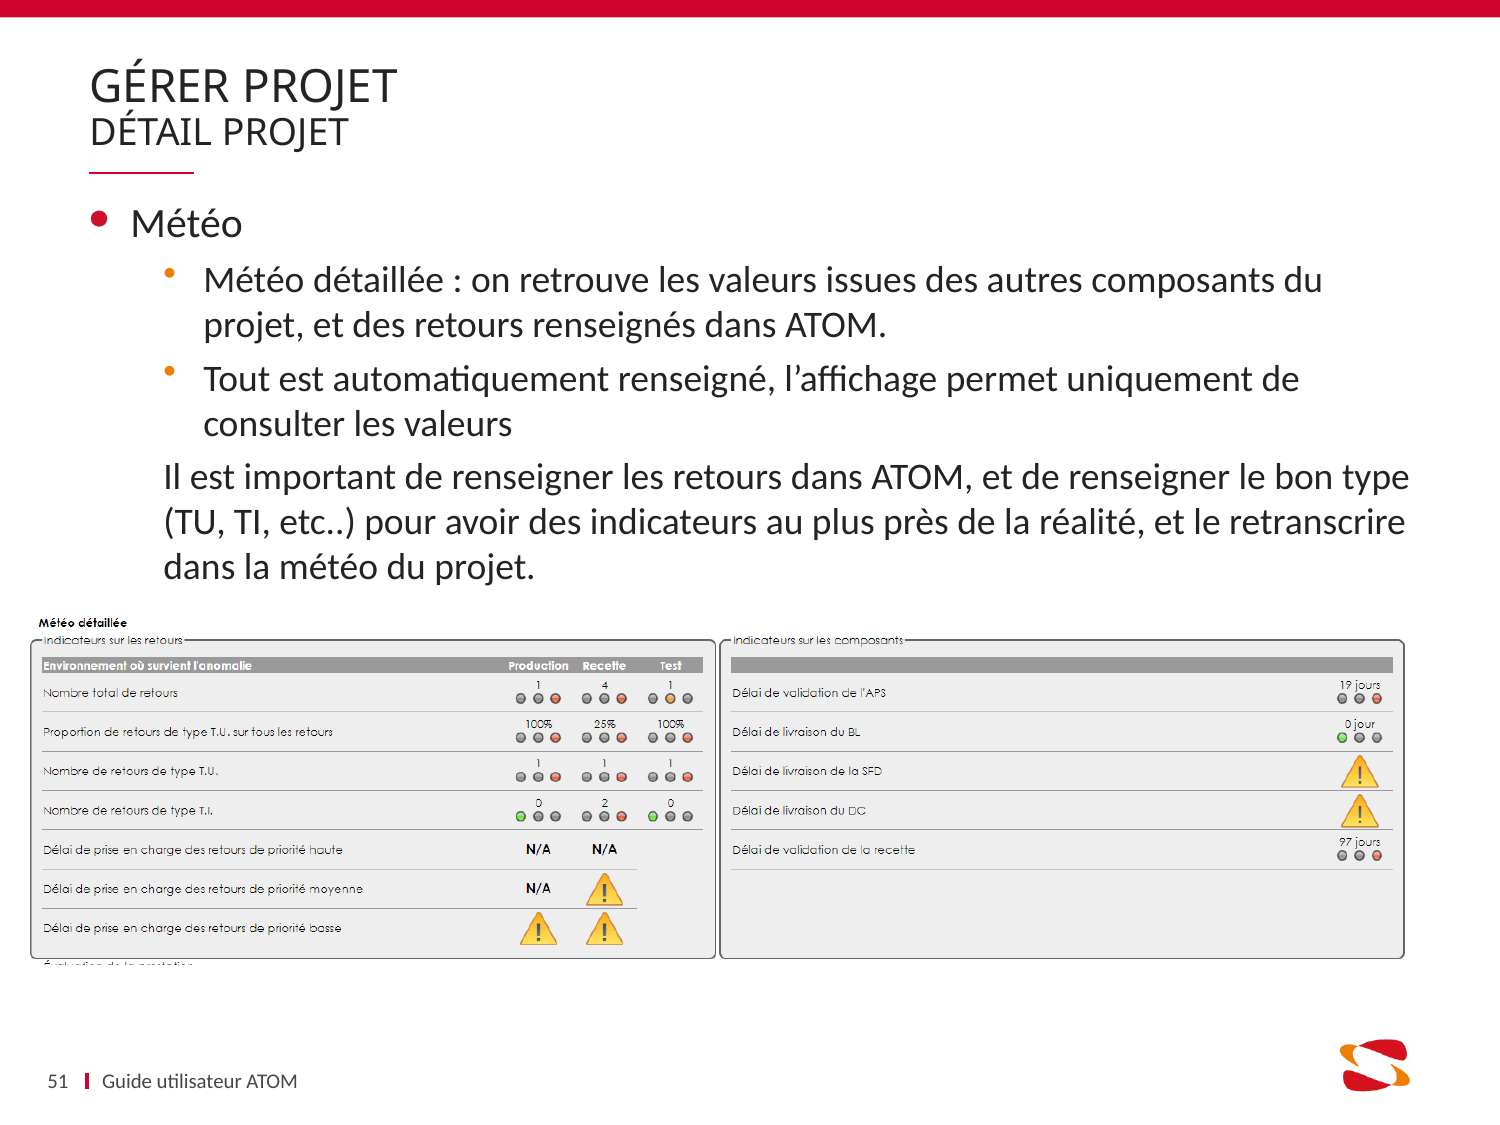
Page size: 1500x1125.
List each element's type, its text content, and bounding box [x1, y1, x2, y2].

footer Guide utilisateur ATOM [87, 1066, 833, 1094]
list Météo Météo détaillée : on retrouve les valeurs issues des autres composants du projet, et des retours renseignés dans ATOM. Tout est automatiquement renseigné, l’affichage permet uniquement de consulter les valeurs Il est important de renseigner les retours dans ATOM, et de renseigner le bon type (TU, TI, etc..) pour avoir des indicateurs au plus près de la réalité, et le retranscrire dans la météo du projet. [85, 196, 1413, 609]
slide_number 51 [20, 1066, 69, 1094]
picture [85, 208, 113, 235]
picture [24, 609, 1414, 965]
picture [1328, 1031, 1421, 1099]
title Gérer PROJET Détail projet [89, 31, 1409, 161]
